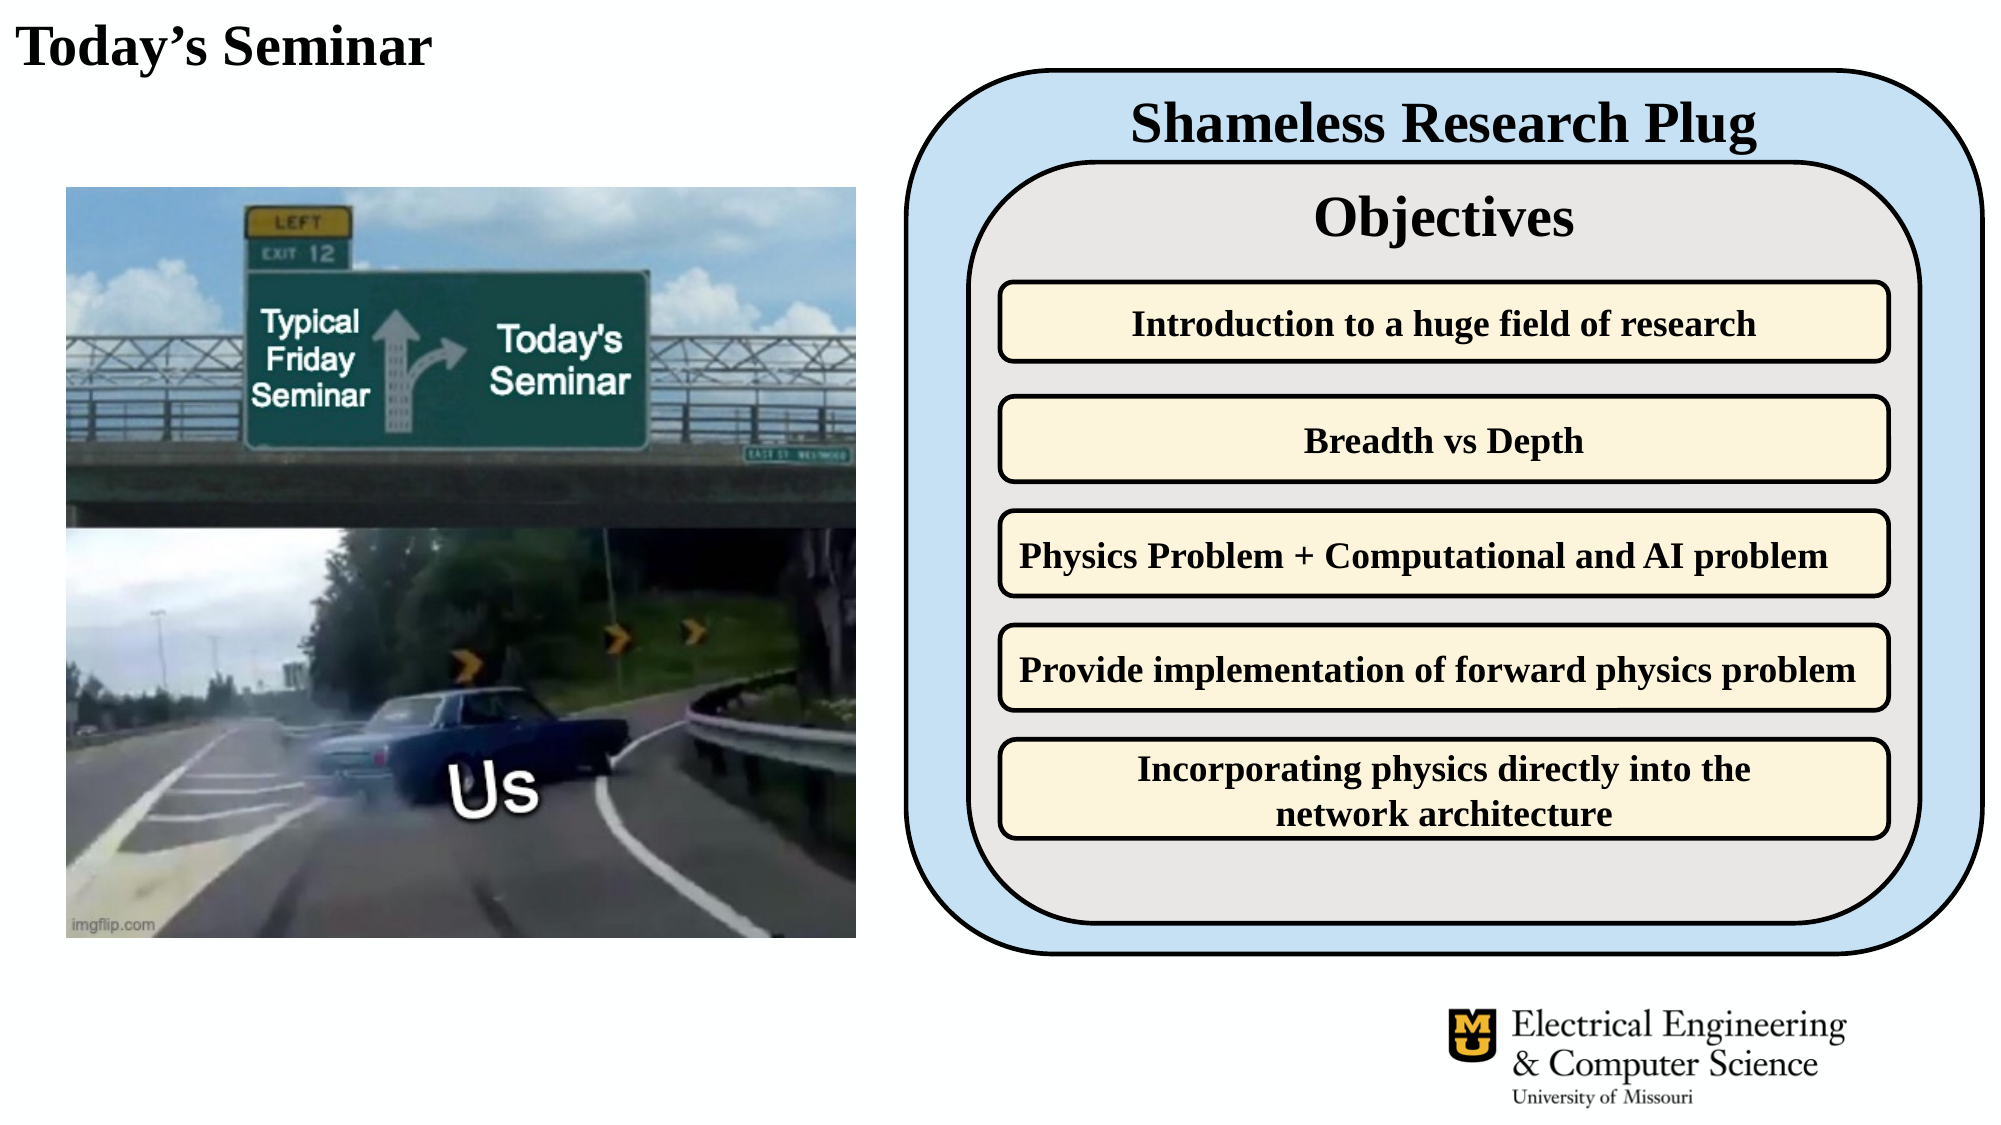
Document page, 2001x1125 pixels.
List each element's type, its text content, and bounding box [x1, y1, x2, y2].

text_box Incorporating physics directly into the network architecture [998, 738, 1890, 840]
text_box Objectives [1215, 170, 1674, 256]
picture [66, 187, 856, 938]
text_box Today’s Seminar [0, 0, 525, 85]
text_box Physics Problem + Computational and AI problem [998, 509, 1890, 598]
text_box Shameless Research Plug [1107, 76, 1781, 162]
text_box Introduction to a huge field of research [998, 280, 1890, 363]
text_box Breadth vs Depth [998, 395, 1890, 483]
text_box [905, 69, 1984, 956]
picture [1432, 992, 1863, 1125]
text_box Provide implementation of forward physics problem [998, 623, 1890, 712]
text_box [967, 161, 1922, 925]
